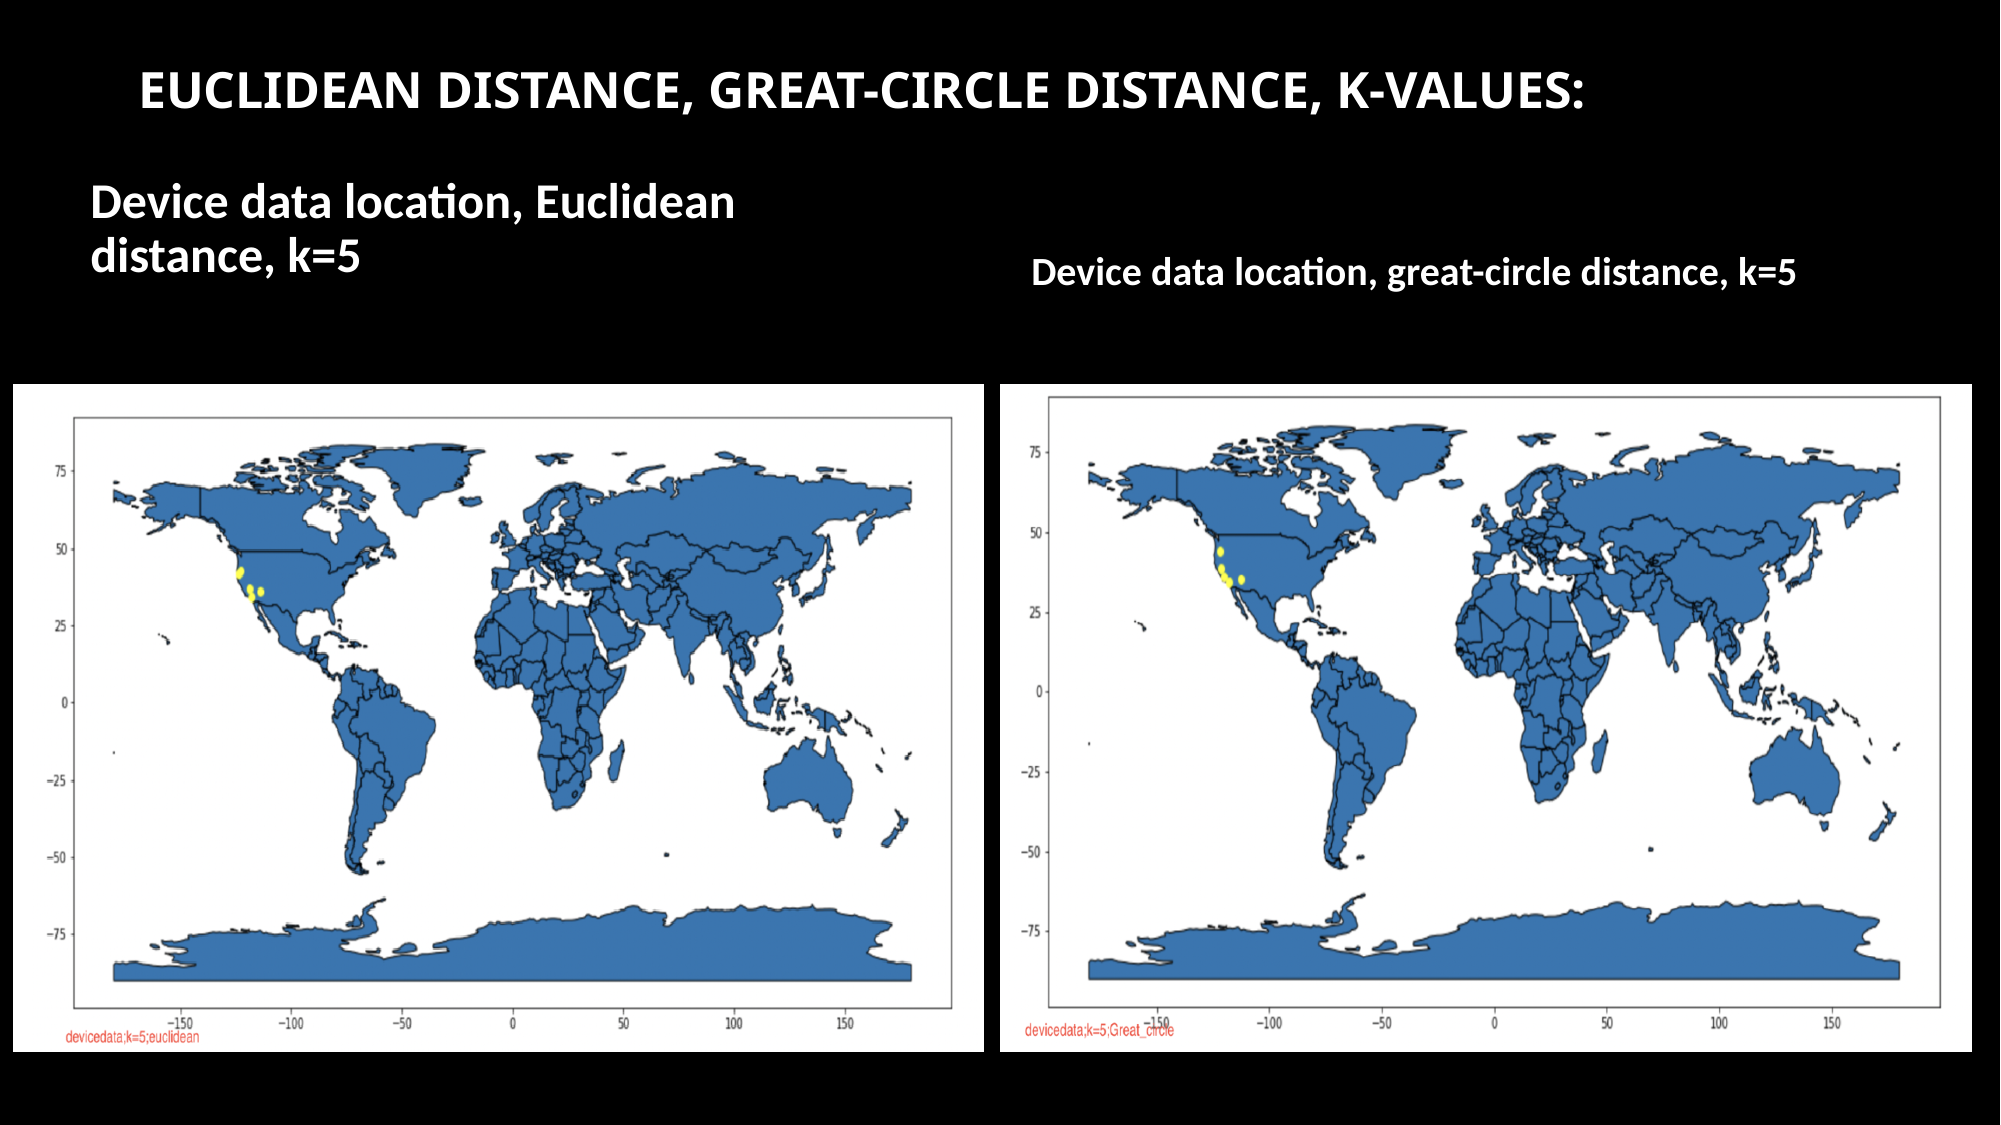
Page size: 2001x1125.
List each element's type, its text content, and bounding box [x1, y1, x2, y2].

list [13, 384, 984, 1052]
list Device data location, Euclidean distance, k=5 [75, 115, 923, 292]
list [1000, 384, 1972, 1052]
title EUCLIDEAN DISTANCE, GREAT-CIRCLE DISTANCE, K-VALUES: [123, 24, 1792, 161]
list Device data location, great-circle distance, k=5 [1016, 243, 1863, 340]
